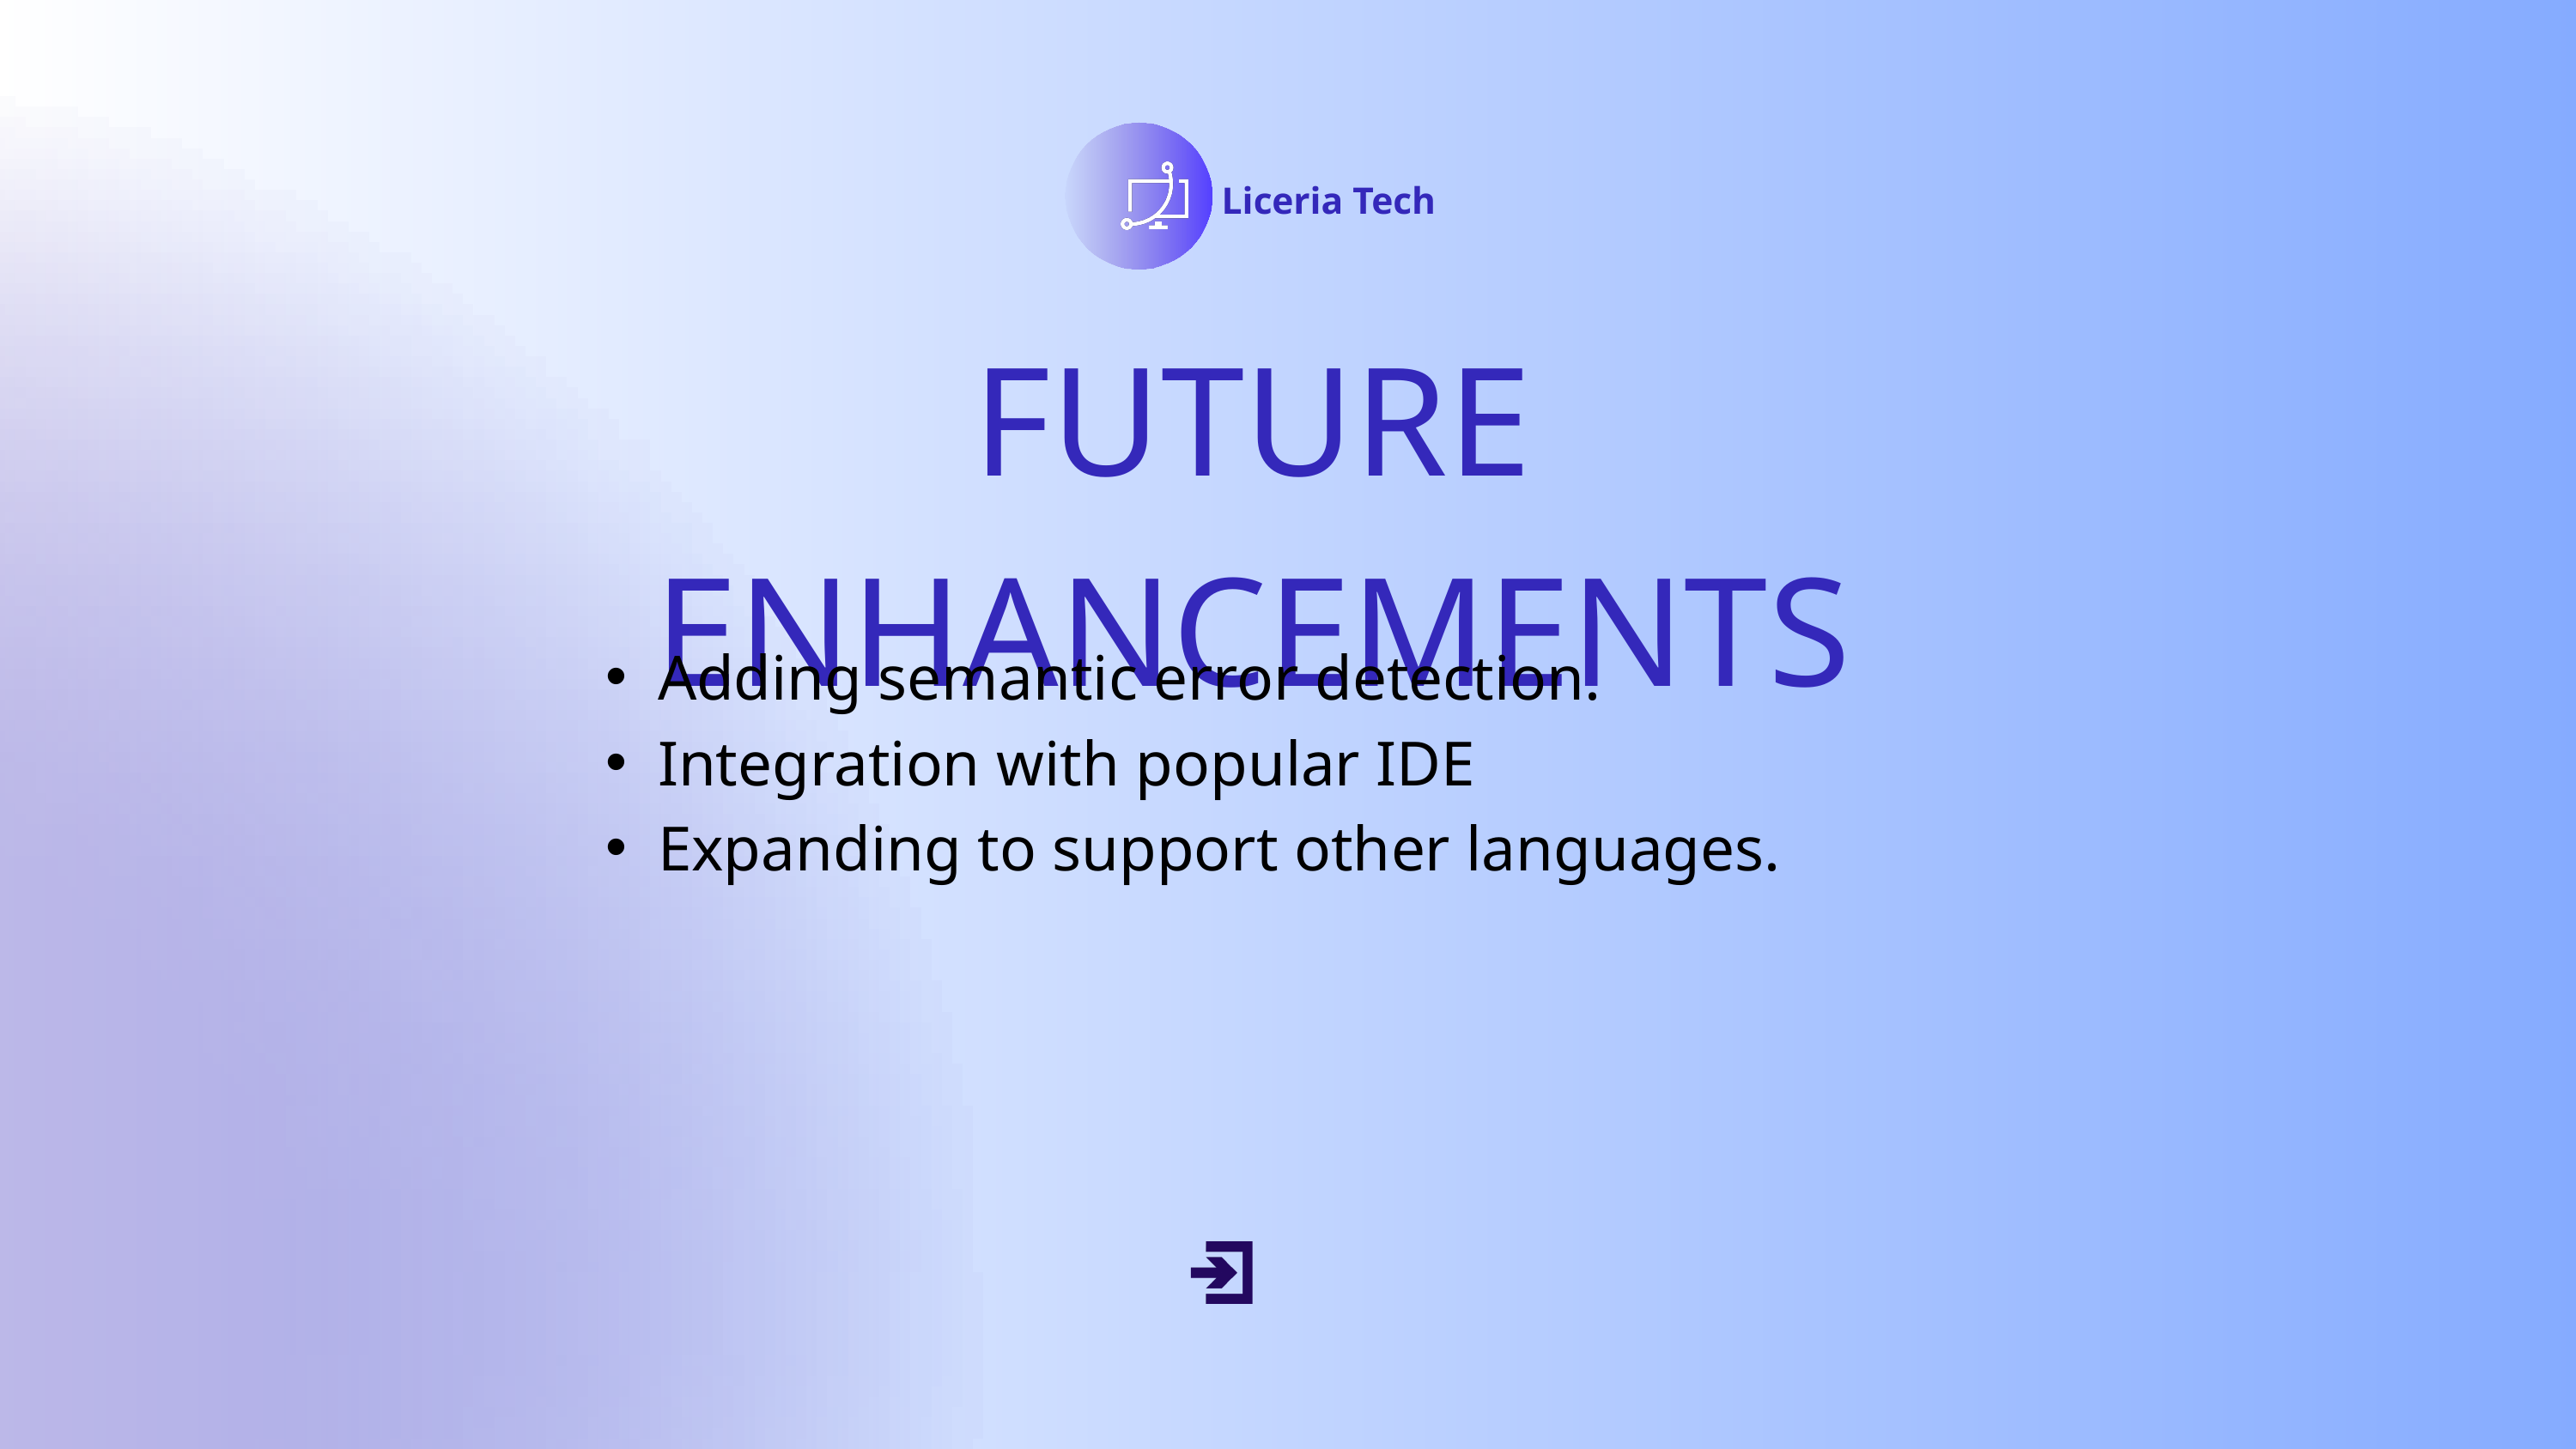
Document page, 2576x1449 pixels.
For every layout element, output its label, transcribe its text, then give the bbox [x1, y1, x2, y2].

text_box FUTURE ENHANCEMENTS [571, 295, 1934, 627]
text_box [0, 45, 1005, 1449]
text_box Liceria Tech [1221, 170, 1491, 222]
text_box Adding semantic error detection. Integration with popular IDE Expanding to support other languages. [554, 627, 2576, 969]
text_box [1065, 122, 1212, 270]
text_box [1190, 1241, 1253, 1304]
